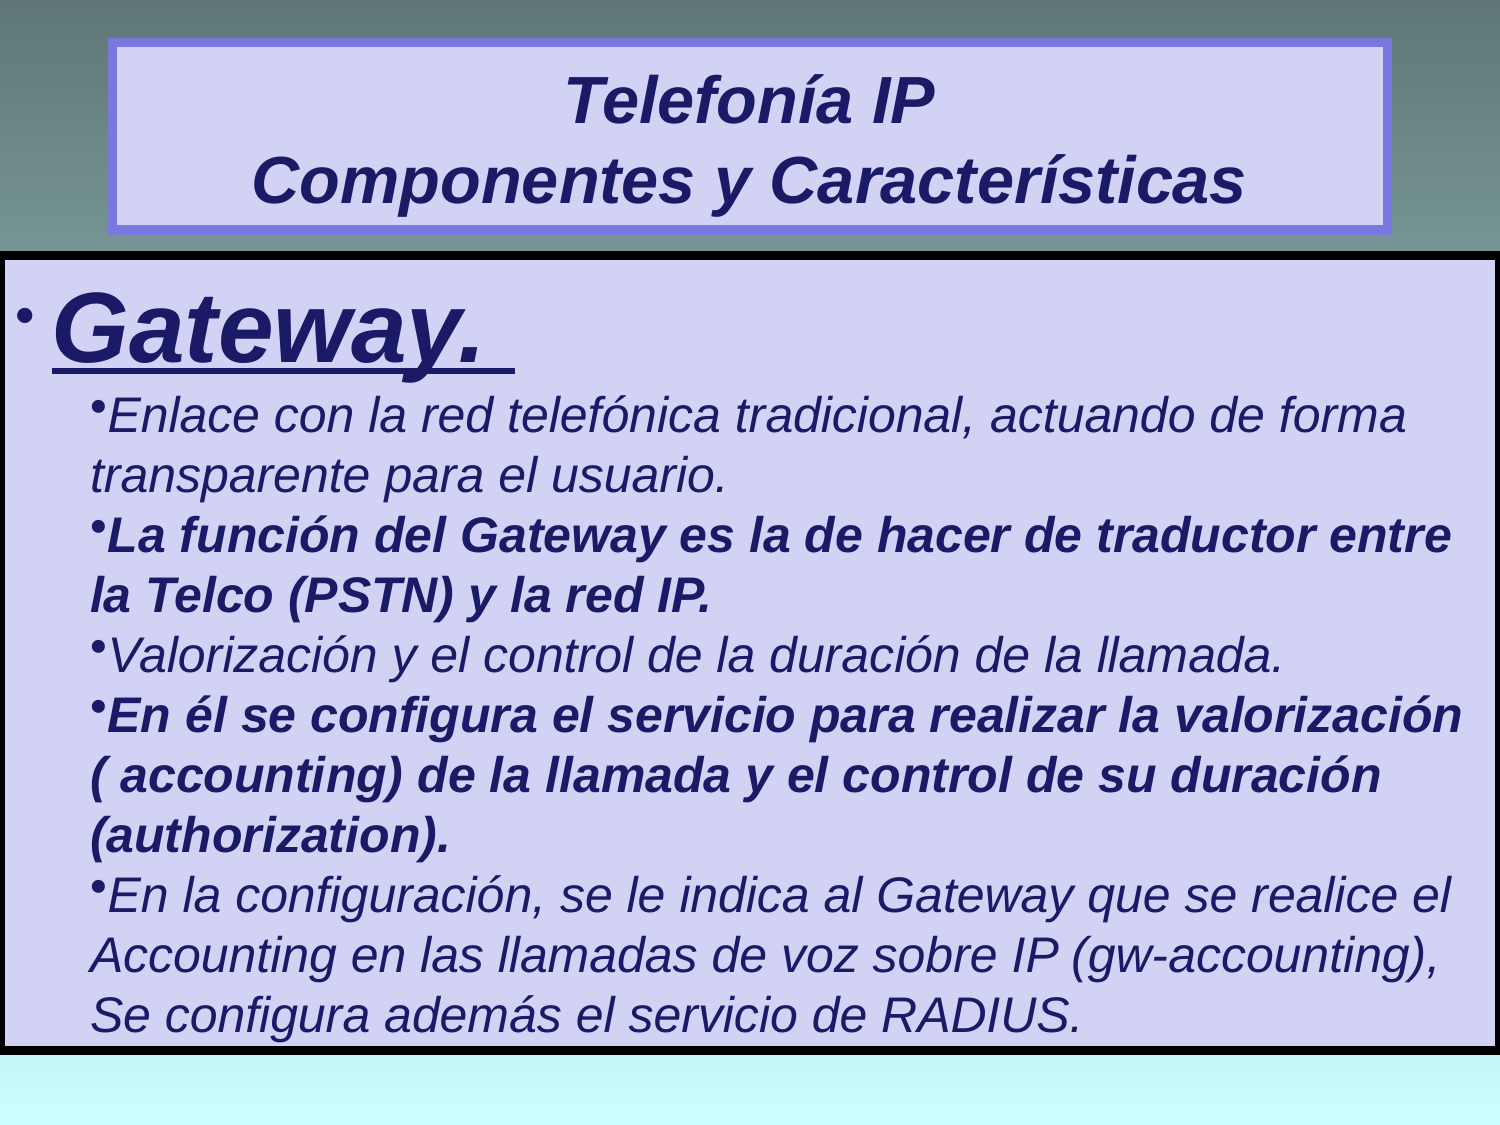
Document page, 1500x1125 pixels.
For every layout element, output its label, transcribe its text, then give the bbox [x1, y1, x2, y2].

list Gateway. Enlace con la red telefónica tradicional, actuando de forma transparente para el usuario. La función del Gateway es la de hacer de traductor entre la Telco (PSTN) y la red IP. Valorización y el control de la duración de la llamada. En él se configura el servicio para realizar la valorización ( accounting) de la llamada y el control de su duración (authorization). En la configuración, se le indica al Gateway que se realice el Accounting en las llamadas de voz sobre IP (gw-accounting), Se configura además el servicio de RADIUS. [0, 255, 1500, 1051]
title Telefonía IP Componentes y Características [111, 42, 1388, 231]
